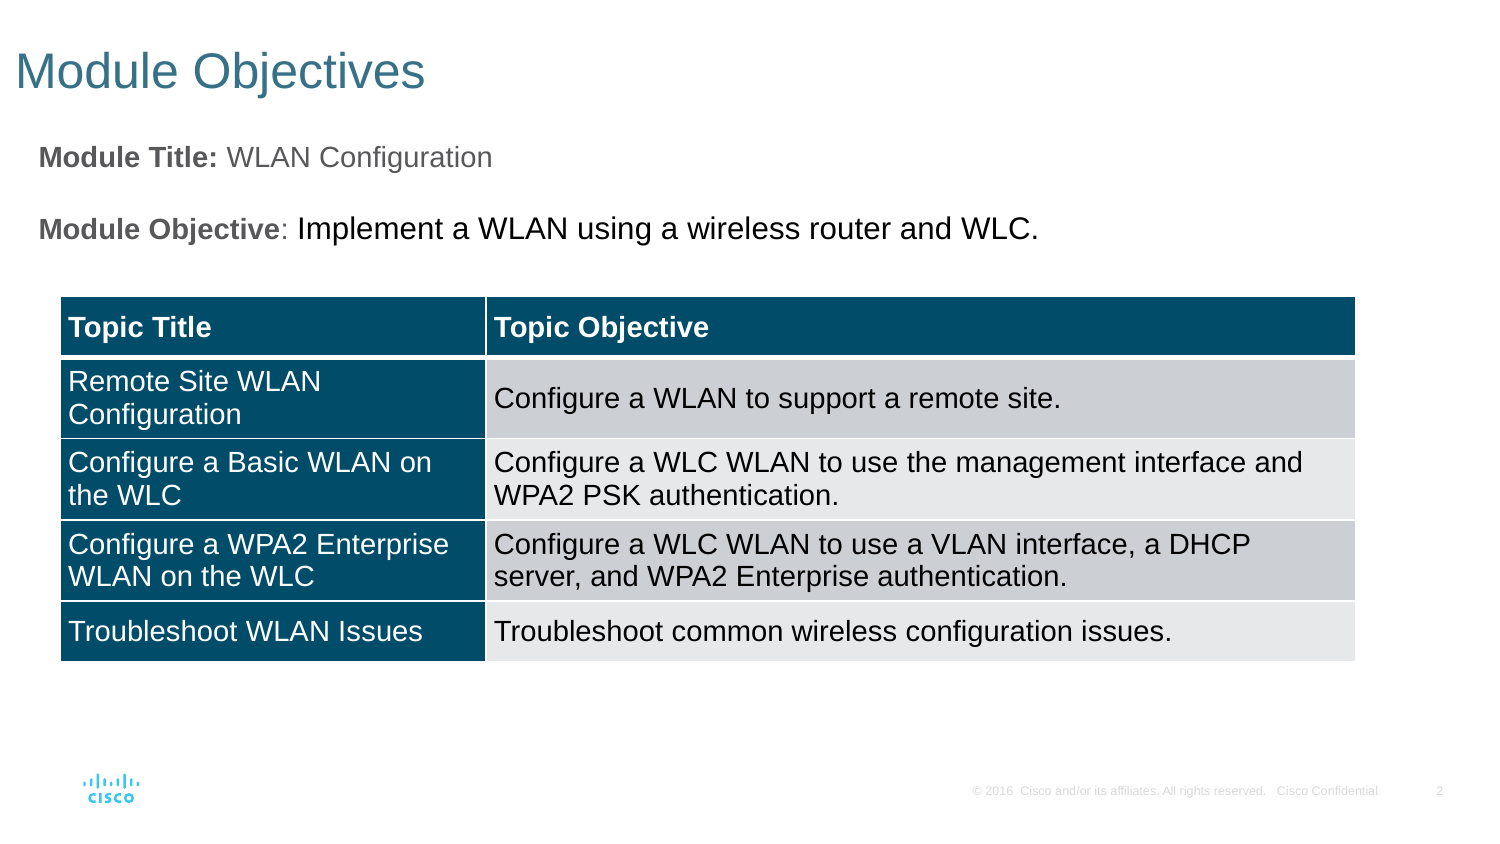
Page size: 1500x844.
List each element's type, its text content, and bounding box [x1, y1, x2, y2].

table_cell Configure a WLC WLAN to use the management interface and WPA2 PSK authentication. [487, 439, 1355, 519]
table_cell Configure a Basic WLAN on the WLC [61, 439, 485, 519]
table_cell Troubleshoot WLAN Issues [61, 602, 485, 661]
list Module Title: WLAN Configuration Module Objective: Implement a WLAN using a wireless router and WLC. [23, 131, 1476, 256]
table_cell Configure a WPA2 Enterprise WLAN on the WLC [61, 521, 485, 600]
table_header Topic Objective [487, 297, 1355, 355]
table_header Topic Title [61, 297, 485, 355]
table_cell Configure a WLC WLAN to use a VLAN interface, a DHCP server, and WPA2 Enterprise authentication. [487, 521, 1355, 600]
title Module Objectives [0, 6, 1500, 131]
table_cell Configure a WLAN to support a remote site. [487, 360, 1355, 438]
table_cell Troubleshoot common wireless configuration issues. [487, 602, 1355, 661]
table_cell Remote Site WLAN Configuration [61, 360, 485, 438]
